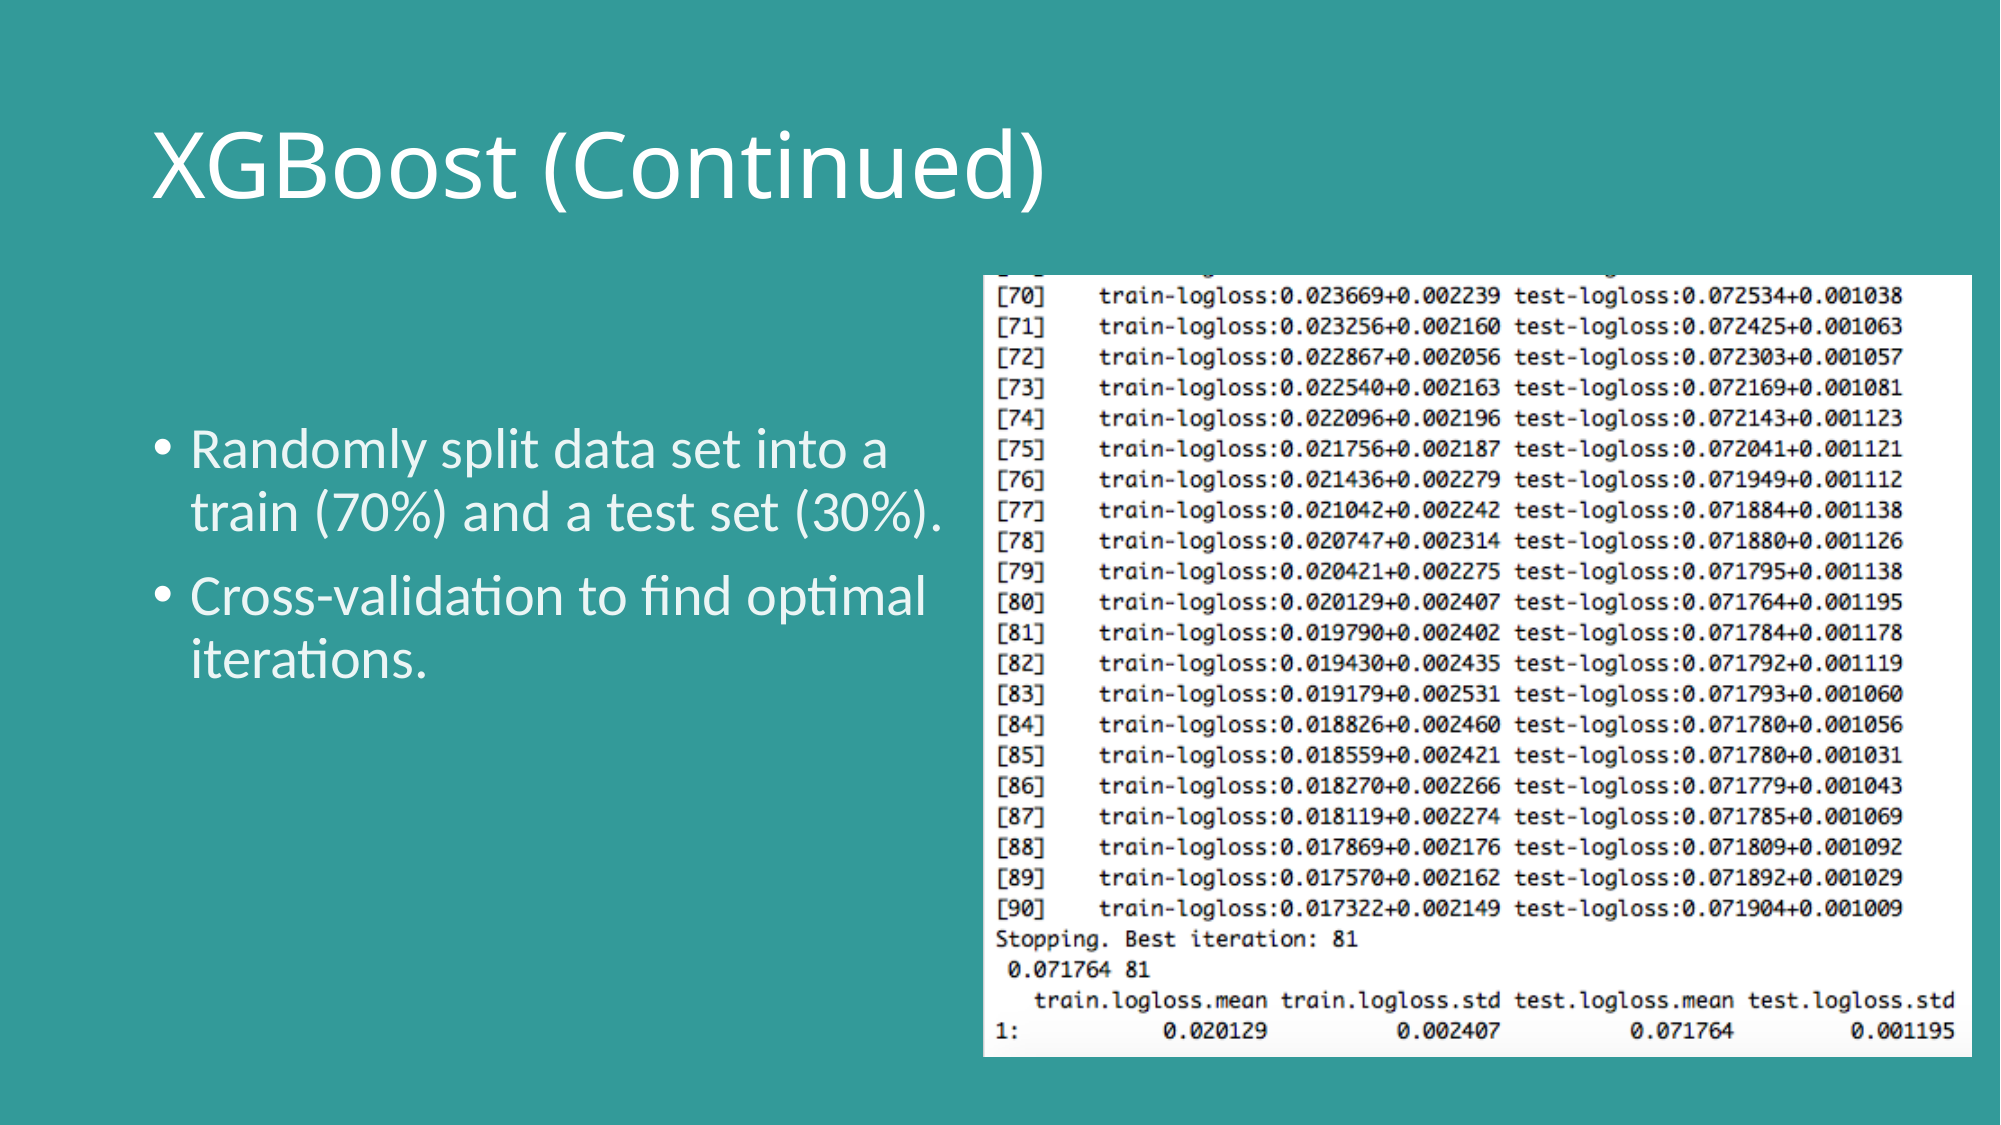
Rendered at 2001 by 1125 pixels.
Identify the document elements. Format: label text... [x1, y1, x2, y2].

list Randomly split data set into a train (70%) and a test set (30%). Cross-validation to find optimal iterations. [137, 410, 983, 1016]
picture [983, 275, 1972, 1057]
title XGBoost (Continued) [137, 59, 1863, 278]
